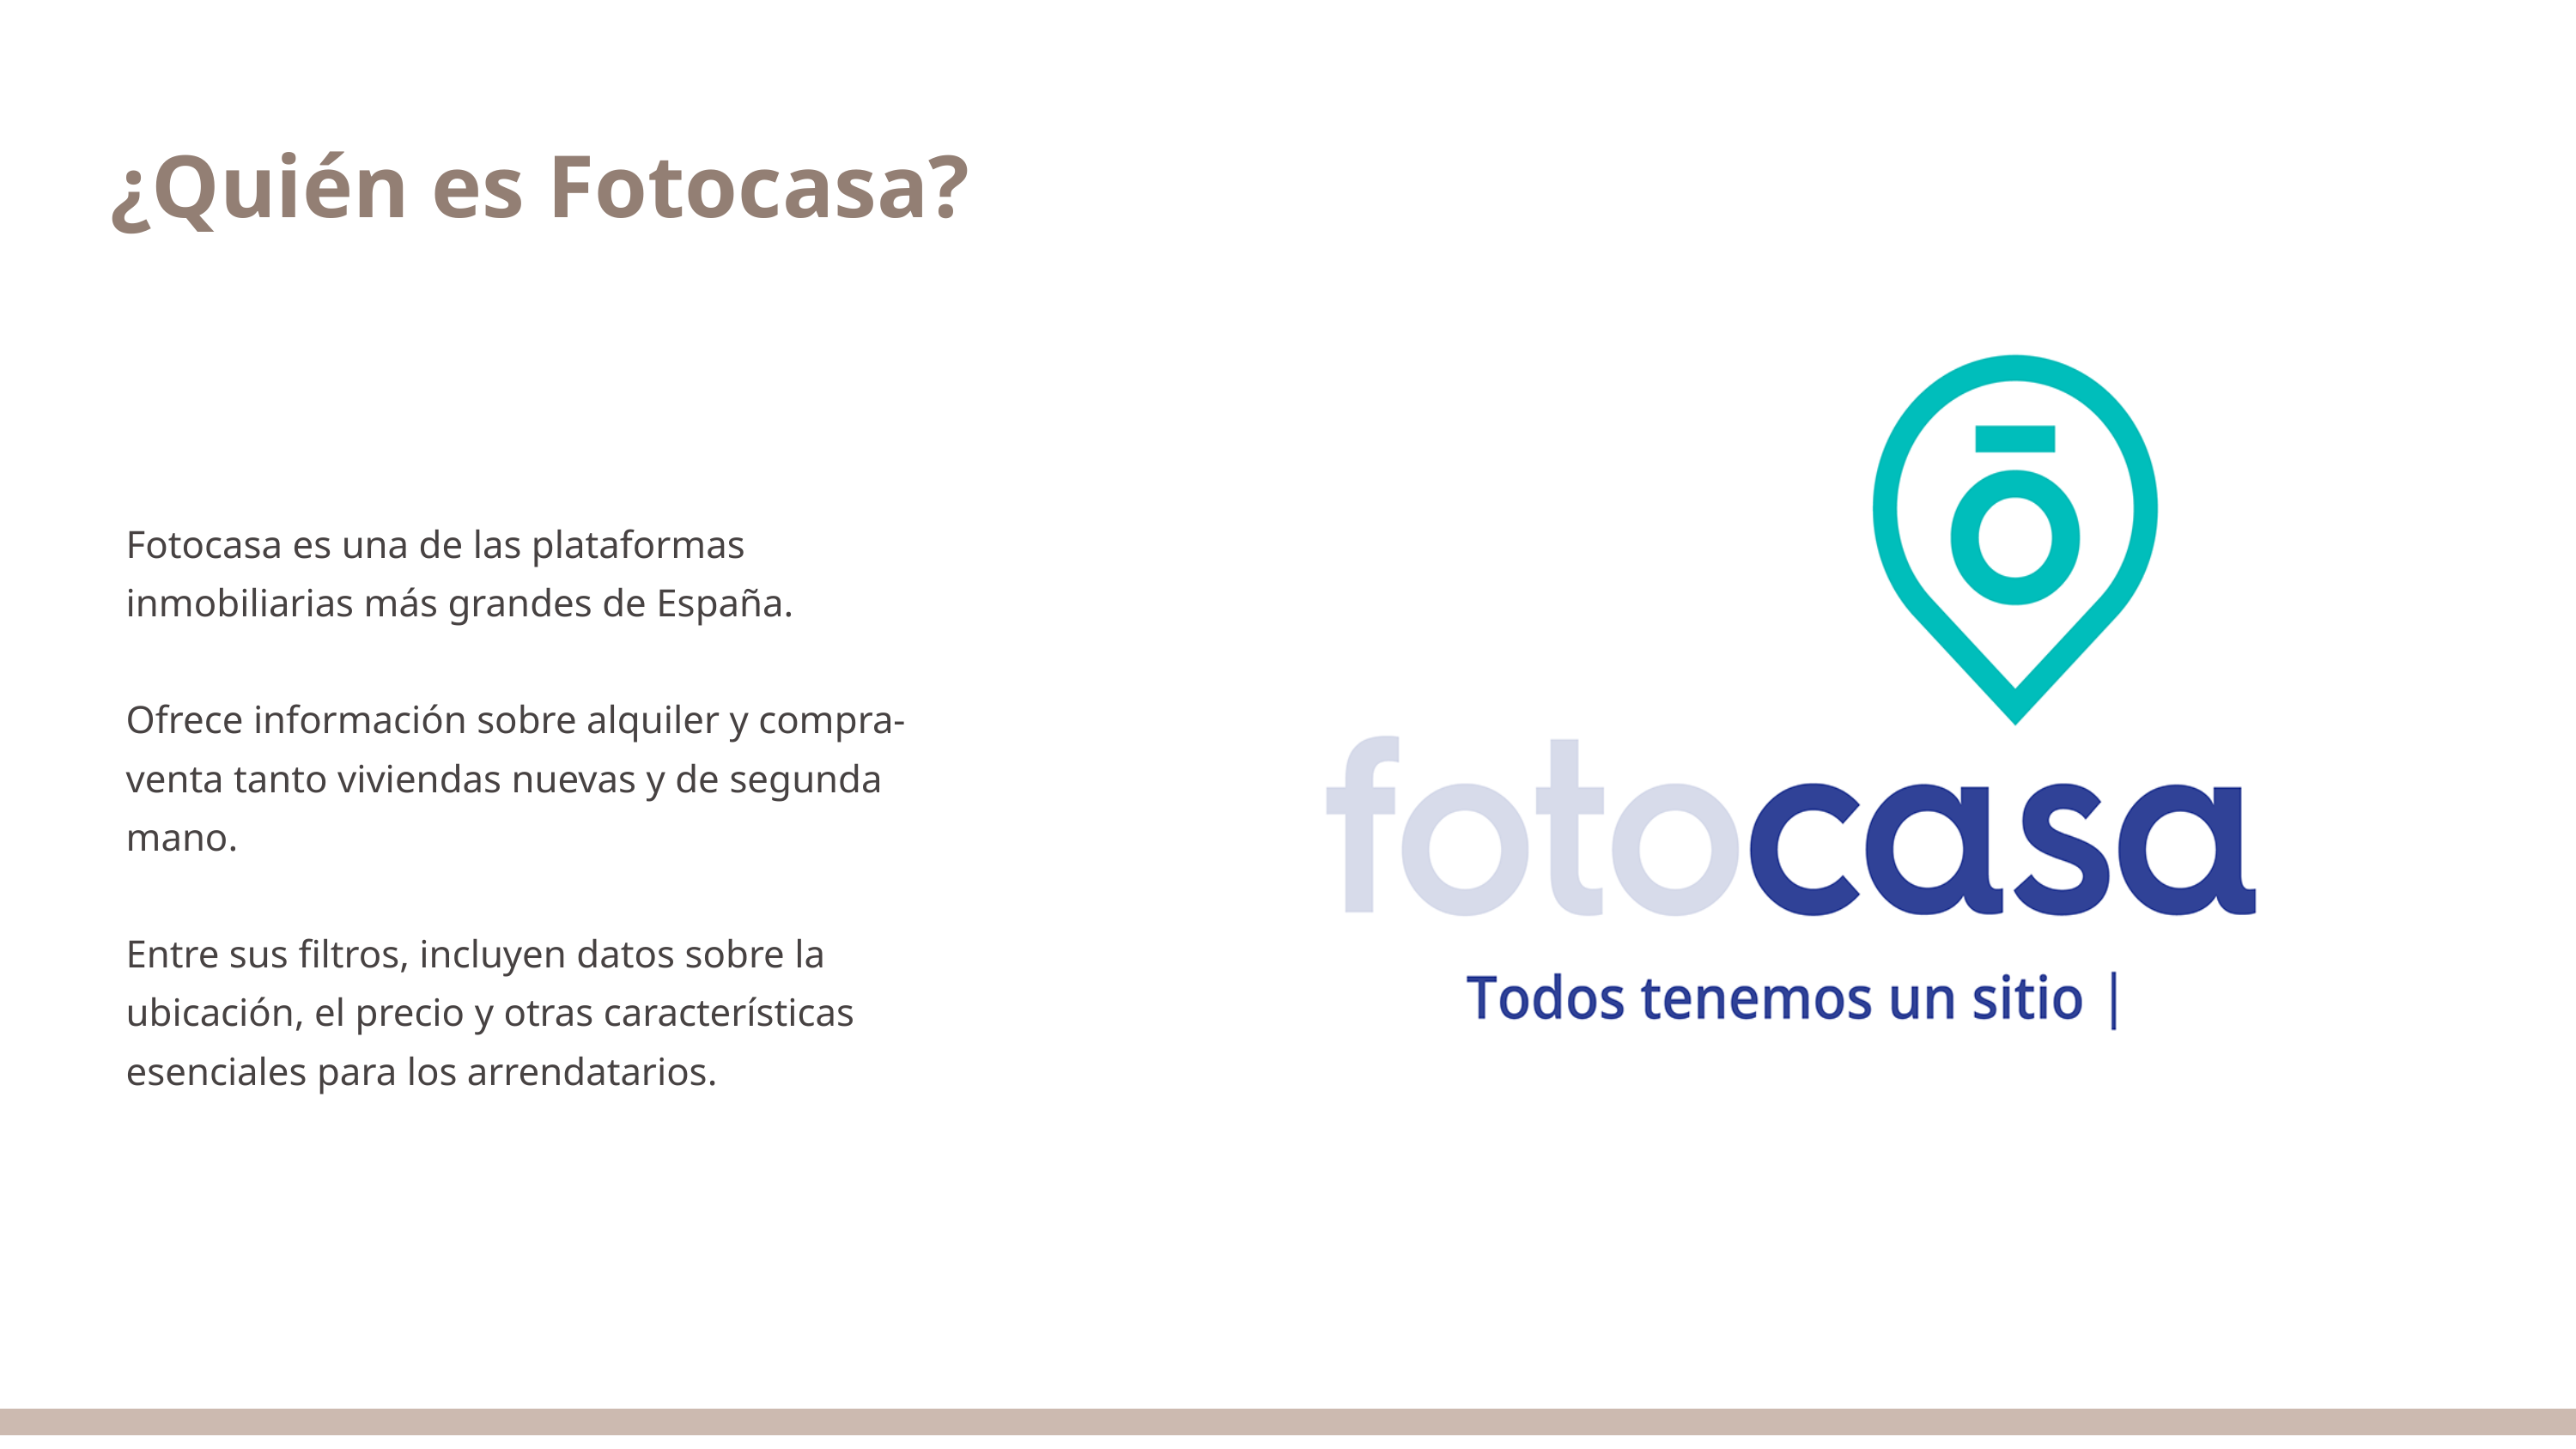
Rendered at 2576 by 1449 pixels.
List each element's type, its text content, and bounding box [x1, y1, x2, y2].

text_box ¿Quién es Fotocasa? [111, 142, 994, 331]
picture [1048, 282, 2536, 1166]
text_box Fotocasa es una de las plataformas inmobiliarias más grandes de España. Ofrece información sobre alquiler y compra-venta tanto viviendas nuevas y de segunda mano. Entre sus filtros, incluyen datos sobre la ubicación, el precio y otras características esenciales para los arrendatarios. [125, 506, 957, 1093]
